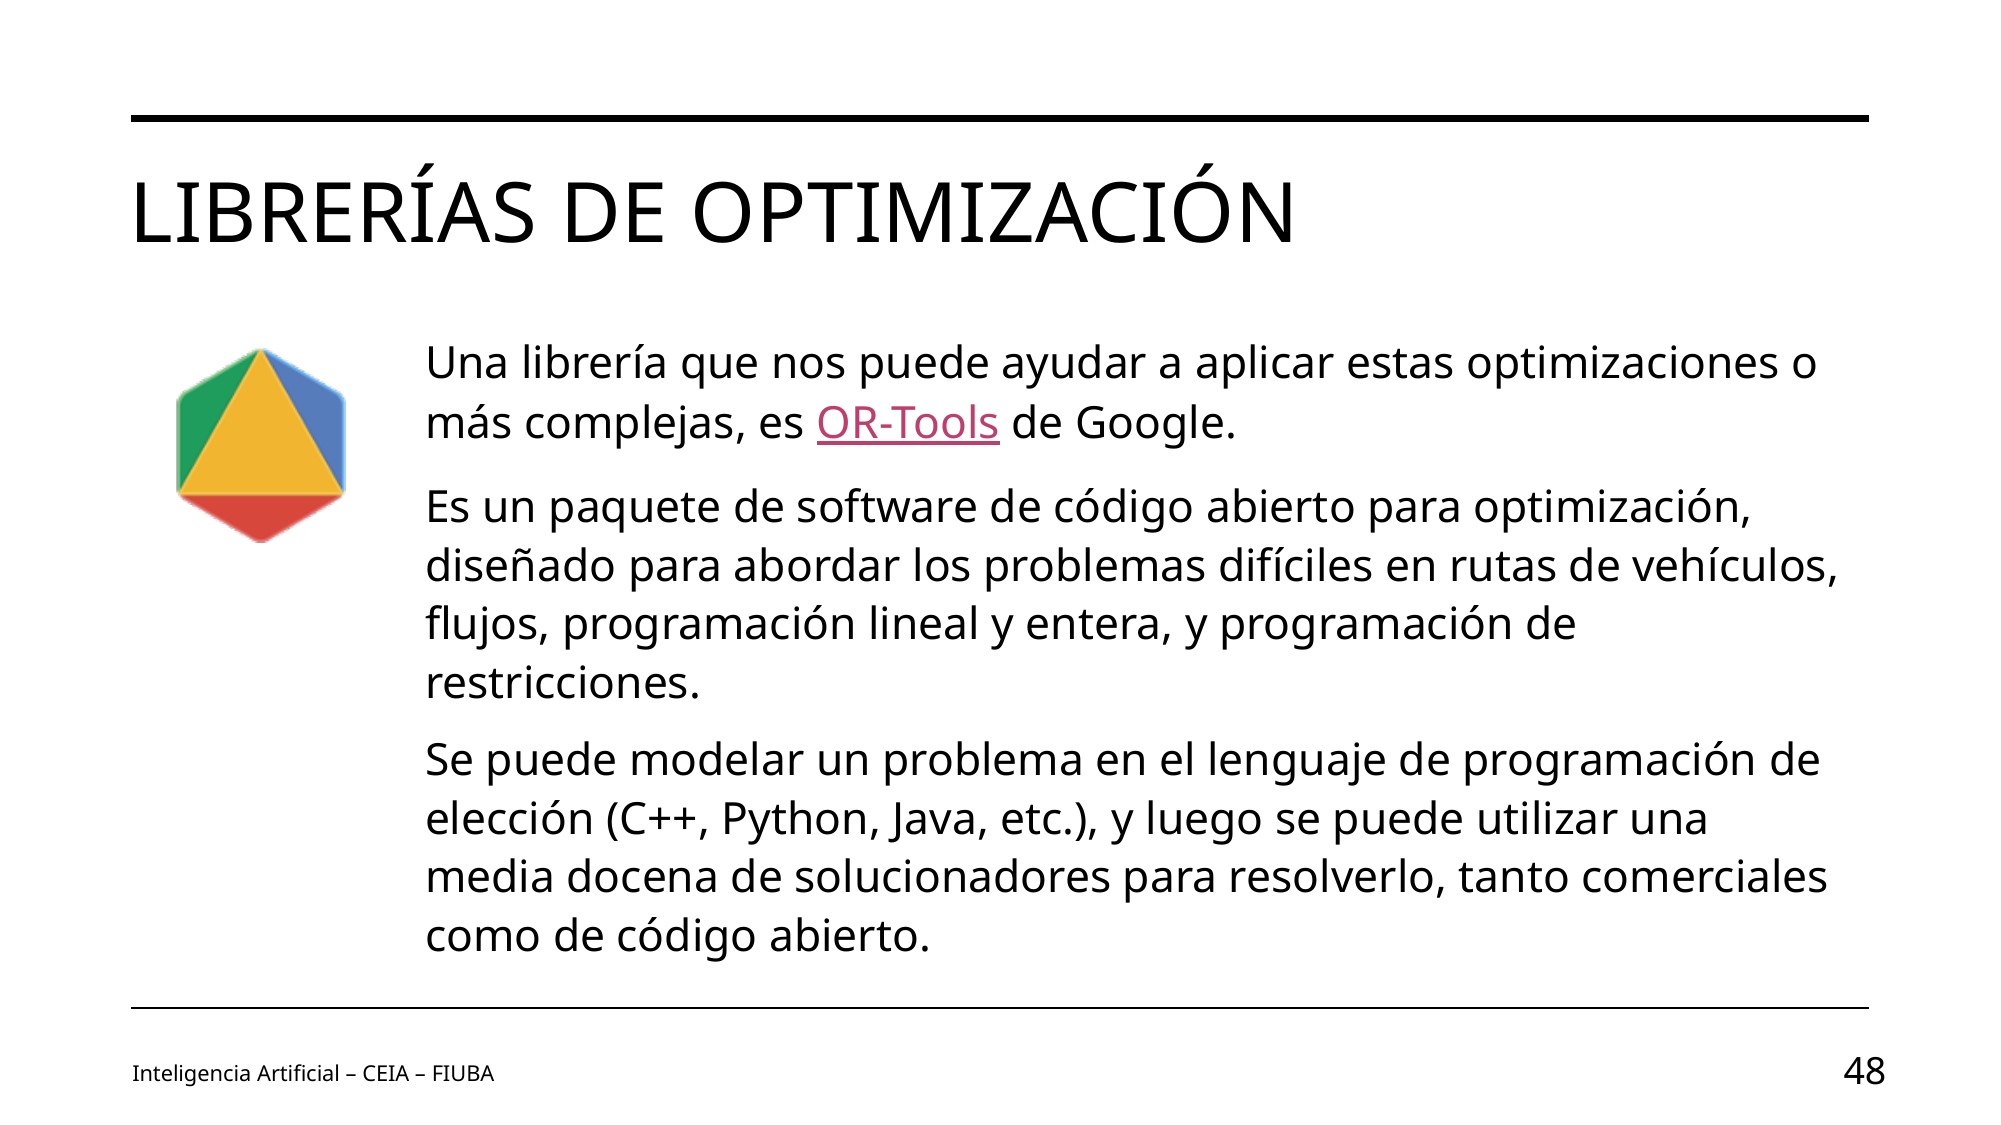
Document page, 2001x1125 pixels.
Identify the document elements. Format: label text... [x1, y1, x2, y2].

list Una librería que nos puede ayudar a aplicar estas optimizaciones o más complejas, es OR-Tools de Google. Es un paquete de software de código abierto para optimización, diseñado para abordar los problemas difíciles en rutas de vehículos, flujos, programación lineal y entera, y programación de restricciones. Se puede modelar un problema en el lenguaje de programación de elección (C++, Python, Java, etc.), y luego se puede utilizar una media docena de solucionadores para resolverlo, tanto comerciales como de código abierto. [410, 321, 1869, 973]
title Librerías de optimización [114, 151, 1869, 377]
slide_number 48 [1791, 1042, 1902, 1103]
picture [158, 342, 367, 550]
footer Inteligencia Artificial – CEIA – FIUBA [117, 1042, 862, 1103]
